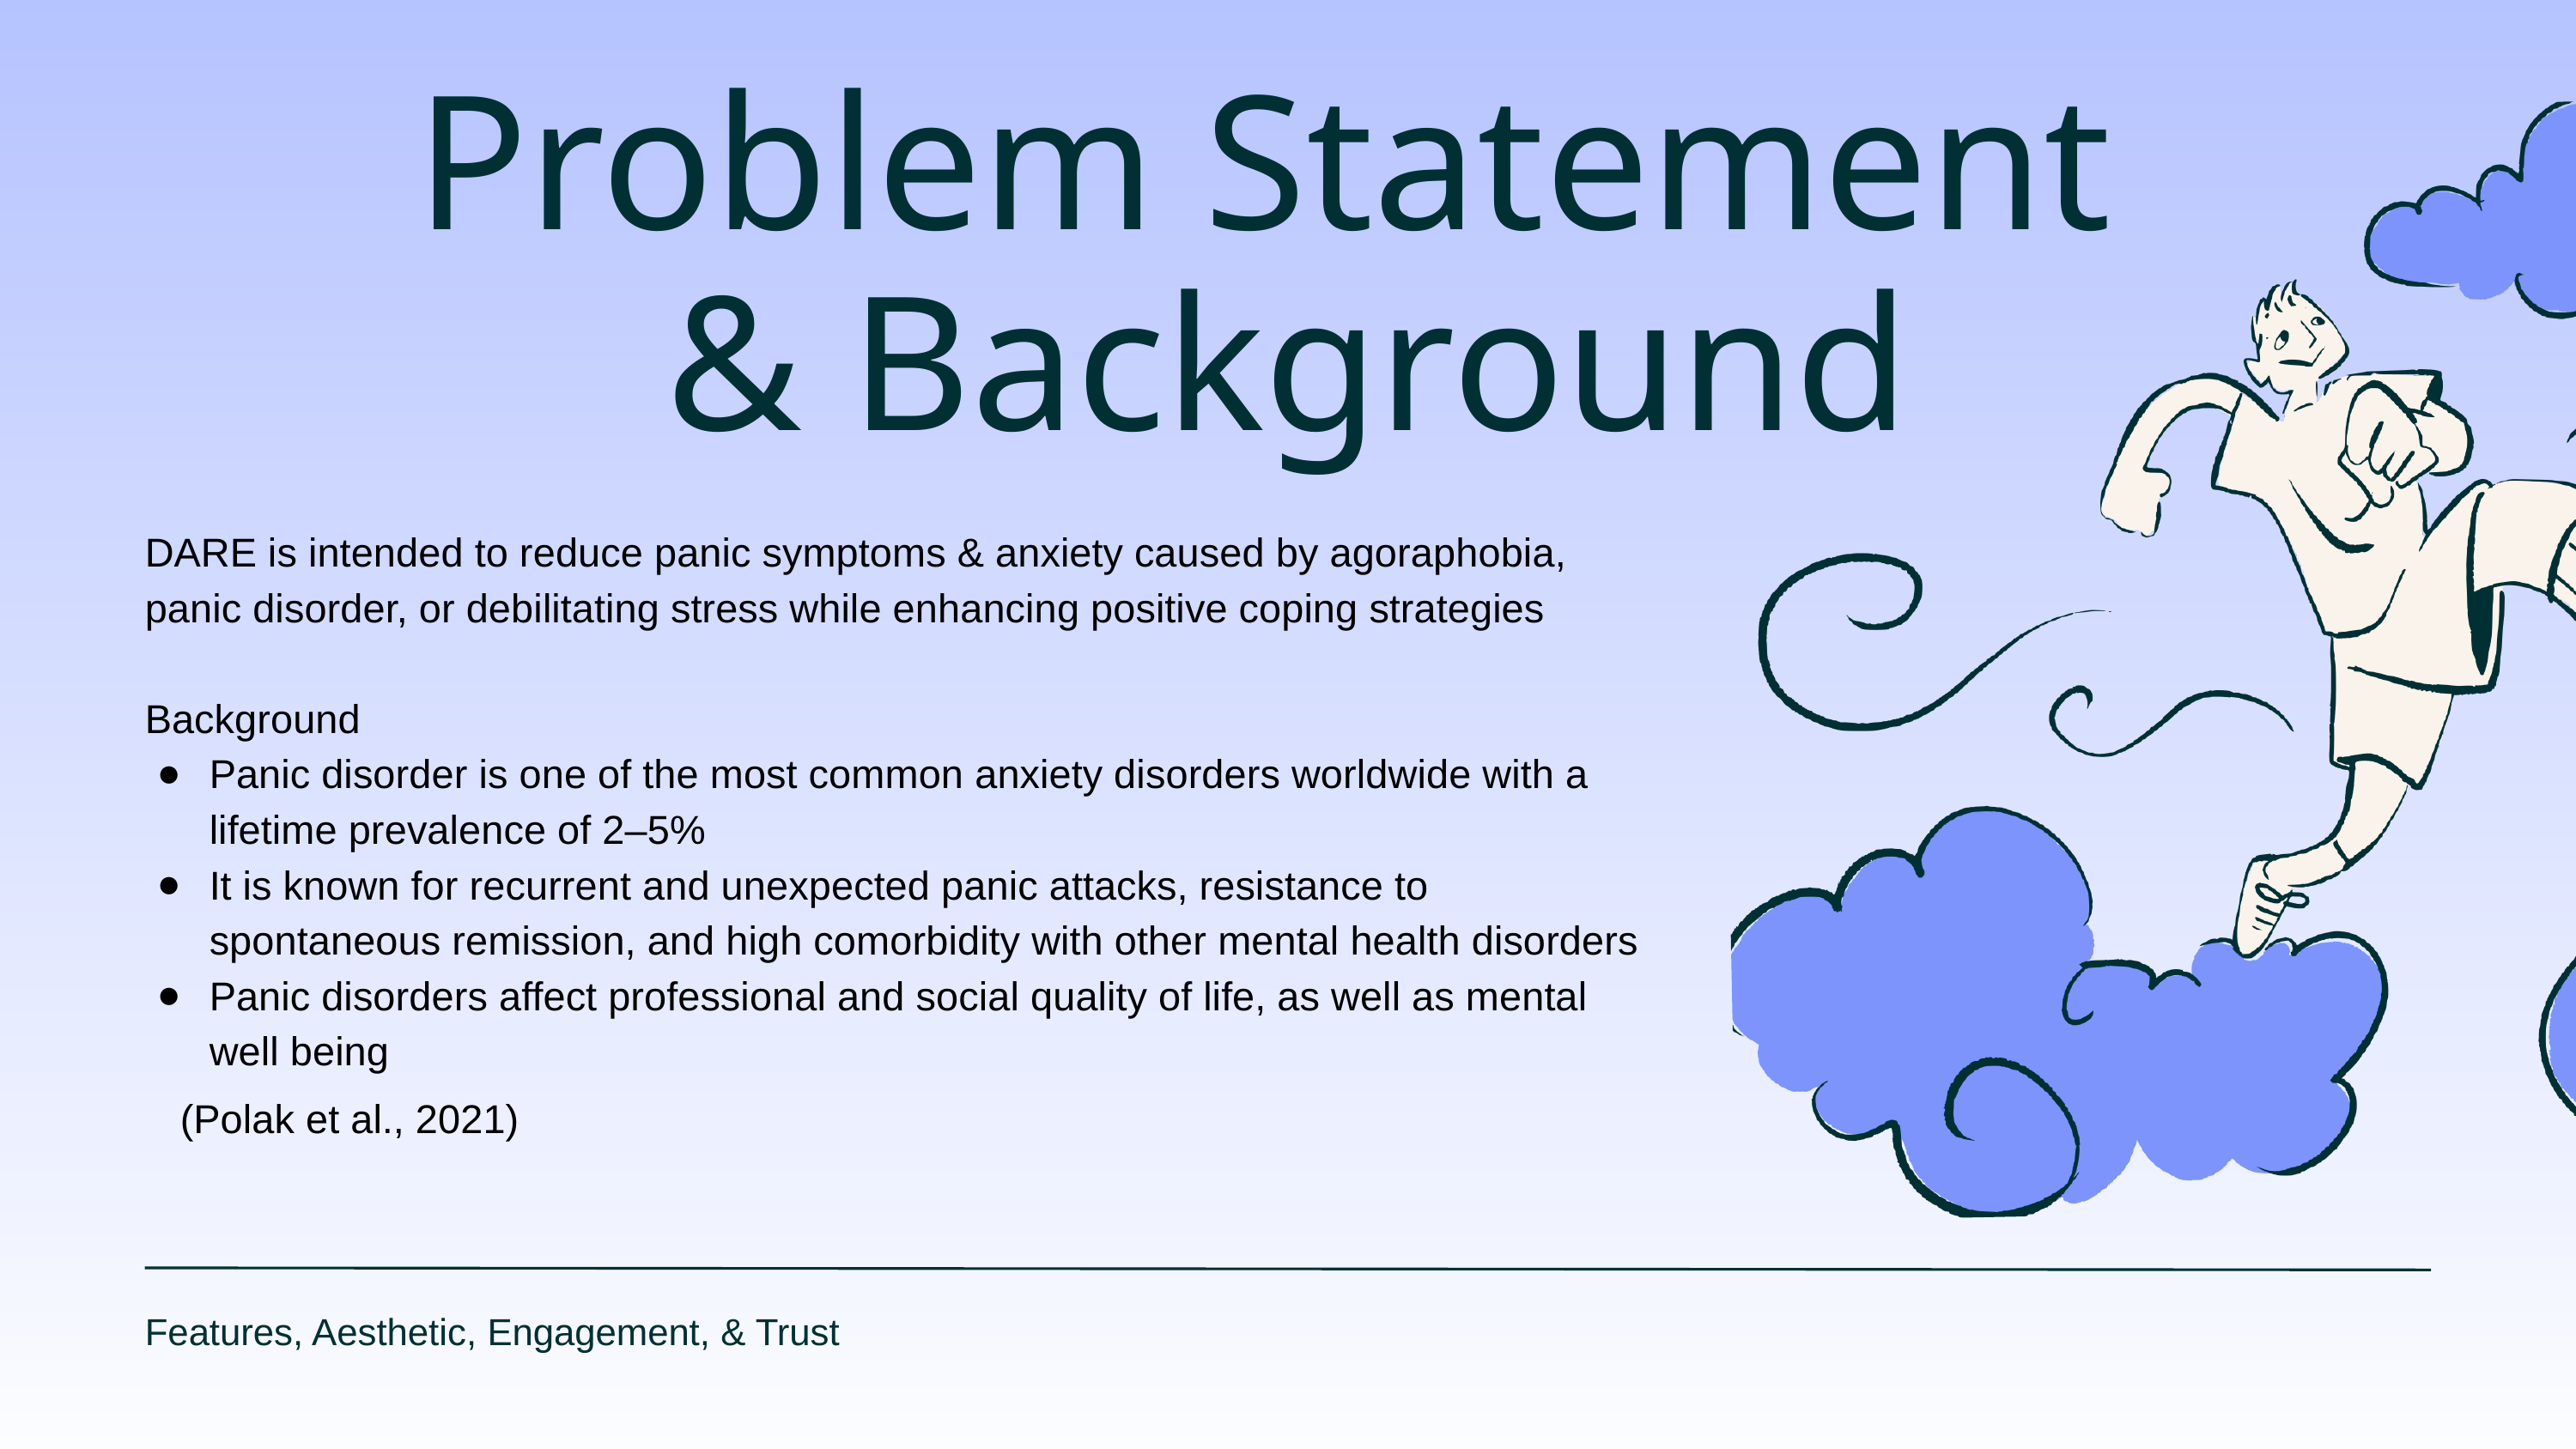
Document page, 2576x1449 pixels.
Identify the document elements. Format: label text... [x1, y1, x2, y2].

text_box [1714, 101, 2576, 1222]
text_box (Polak et al., 2021) [167, 1073, 618, 1119]
text_box Features, Aesthetic, Engagement, & Trust [144, 1289, 1103, 1354]
text_box Problem Statement & Background [10, 69, 2566, 470]
text_box DARE is intended to reduce panic symptoms & anxiety caused by agoraphobia, panic disorder, or debilitating stress while enhancing positive coping strategies Background Panic disorder is one of the most common anxiety disorders worldwide with a lifetime prevalence of 2–5% It is known for recurrent and unexpected panic attacks, resistance to spontaneous remission, and high comorbidity with other mental health disorders Panic disorders affect professional and social quality of life, as well as mental well being [144, 519, 1663, 1075]
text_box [144, 1267, 2432, 1270]
